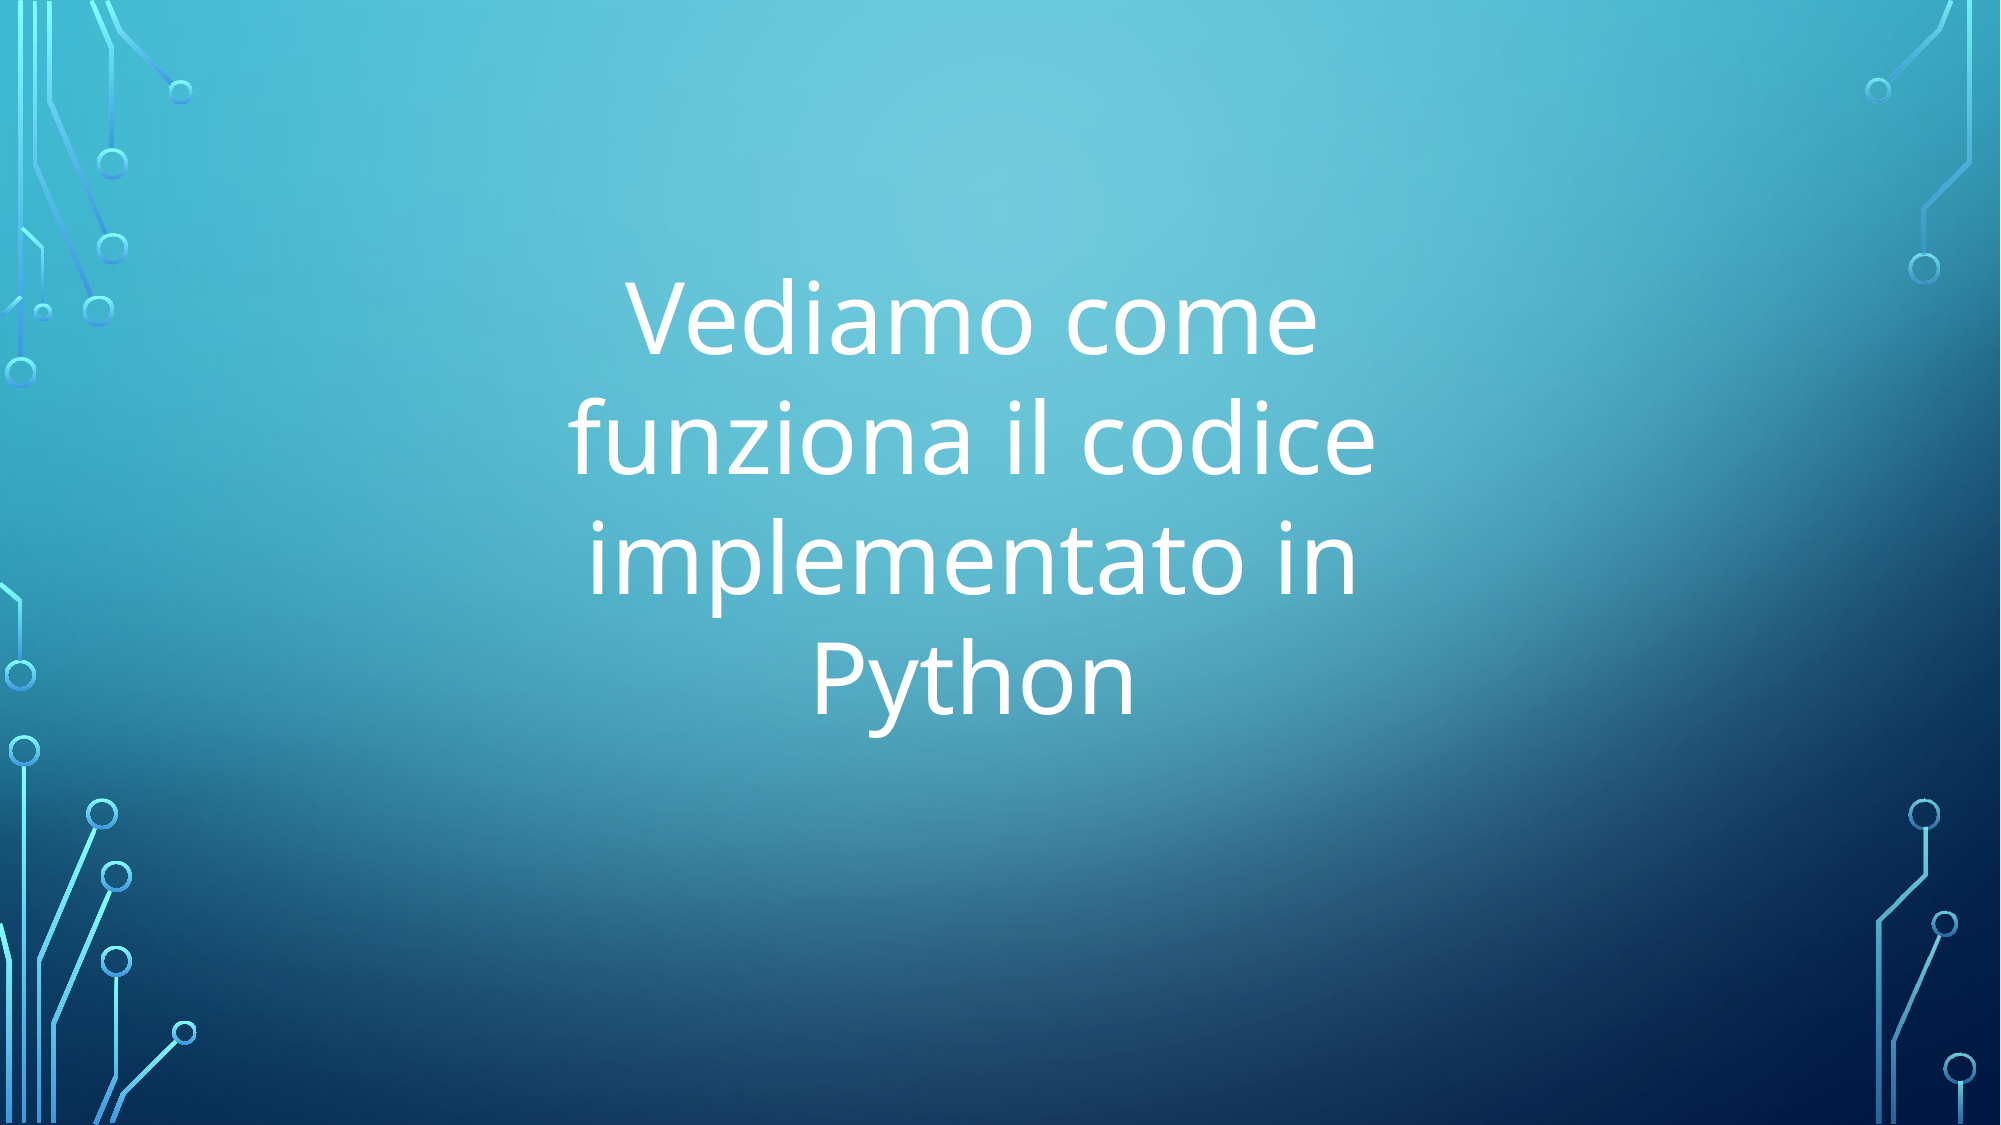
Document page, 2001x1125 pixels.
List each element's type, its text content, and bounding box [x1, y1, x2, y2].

text_box Vediamo come funziona il codice implementato in Python [507, 247, 1440, 742]
